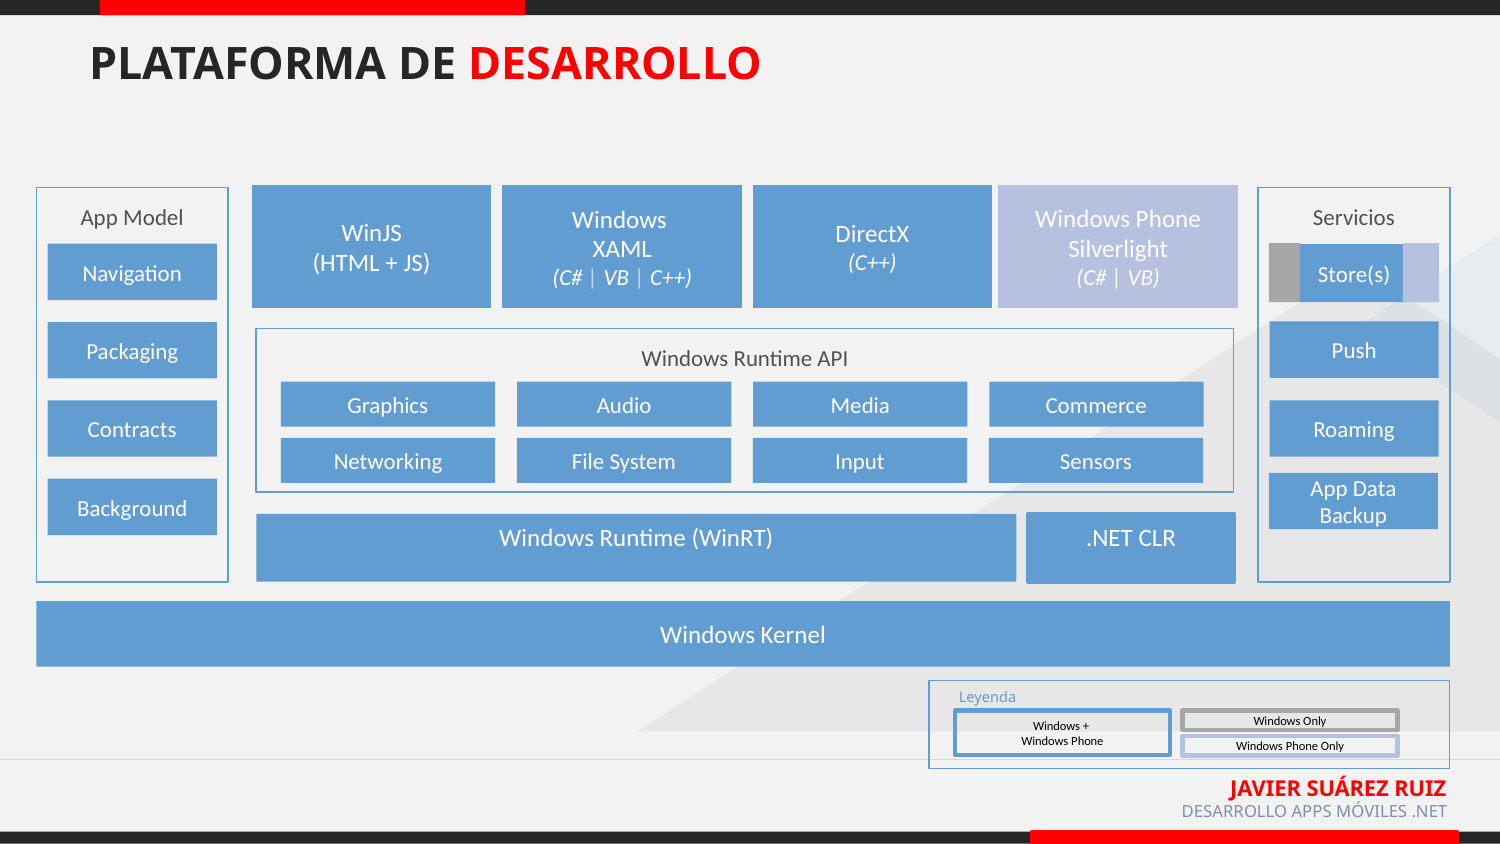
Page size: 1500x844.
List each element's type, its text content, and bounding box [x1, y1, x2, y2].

text_box Background [46, 477, 219, 537]
text_box [1267, 242, 1302, 303]
text_box Networking [279, 436, 497, 485]
text_box Roaming [1267, 398, 1441, 459]
text_box File System [515, 436, 733, 485]
text_box .NET CLR [1026, 512, 1236, 584]
text_box Media [751, 380, 970, 429]
text_box App Model [34, 185, 230, 584]
text_box Commerce [987, 380, 1206, 429]
text_box Servicios [1256, 185, 1452, 584]
text_box Navigation [46, 242, 219, 302]
text_box Store(s) [1267, 242, 1441, 304]
text_box App Data Backup [1267, 471, 1440, 531]
text_box Contracts [46, 398, 219, 459]
text_box Audio [515, 380, 733, 429]
text_box Windows Kernel [34, 599, 1452, 669]
text_box PLATAFORMA DE DESARROLLO [75, 33, 1425, 98]
text_box Input [751, 436, 969, 485]
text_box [255, 189, 1234, 305]
text_box Push [1267, 319, 1441, 380]
text_box Packaging [46, 320, 219, 381]
text_box Sensors [987, 436, 1205, 485]
text_box Windows Runtime API [254, 326, 1236, 494]
text_box [1401, 242, 1440, 303]
text_box Graphics [279, 380, 497, 429]
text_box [928, 680, 1451, 769]
text_box Windows Runtime (WinRT) [254, 512, 1018, 584]
